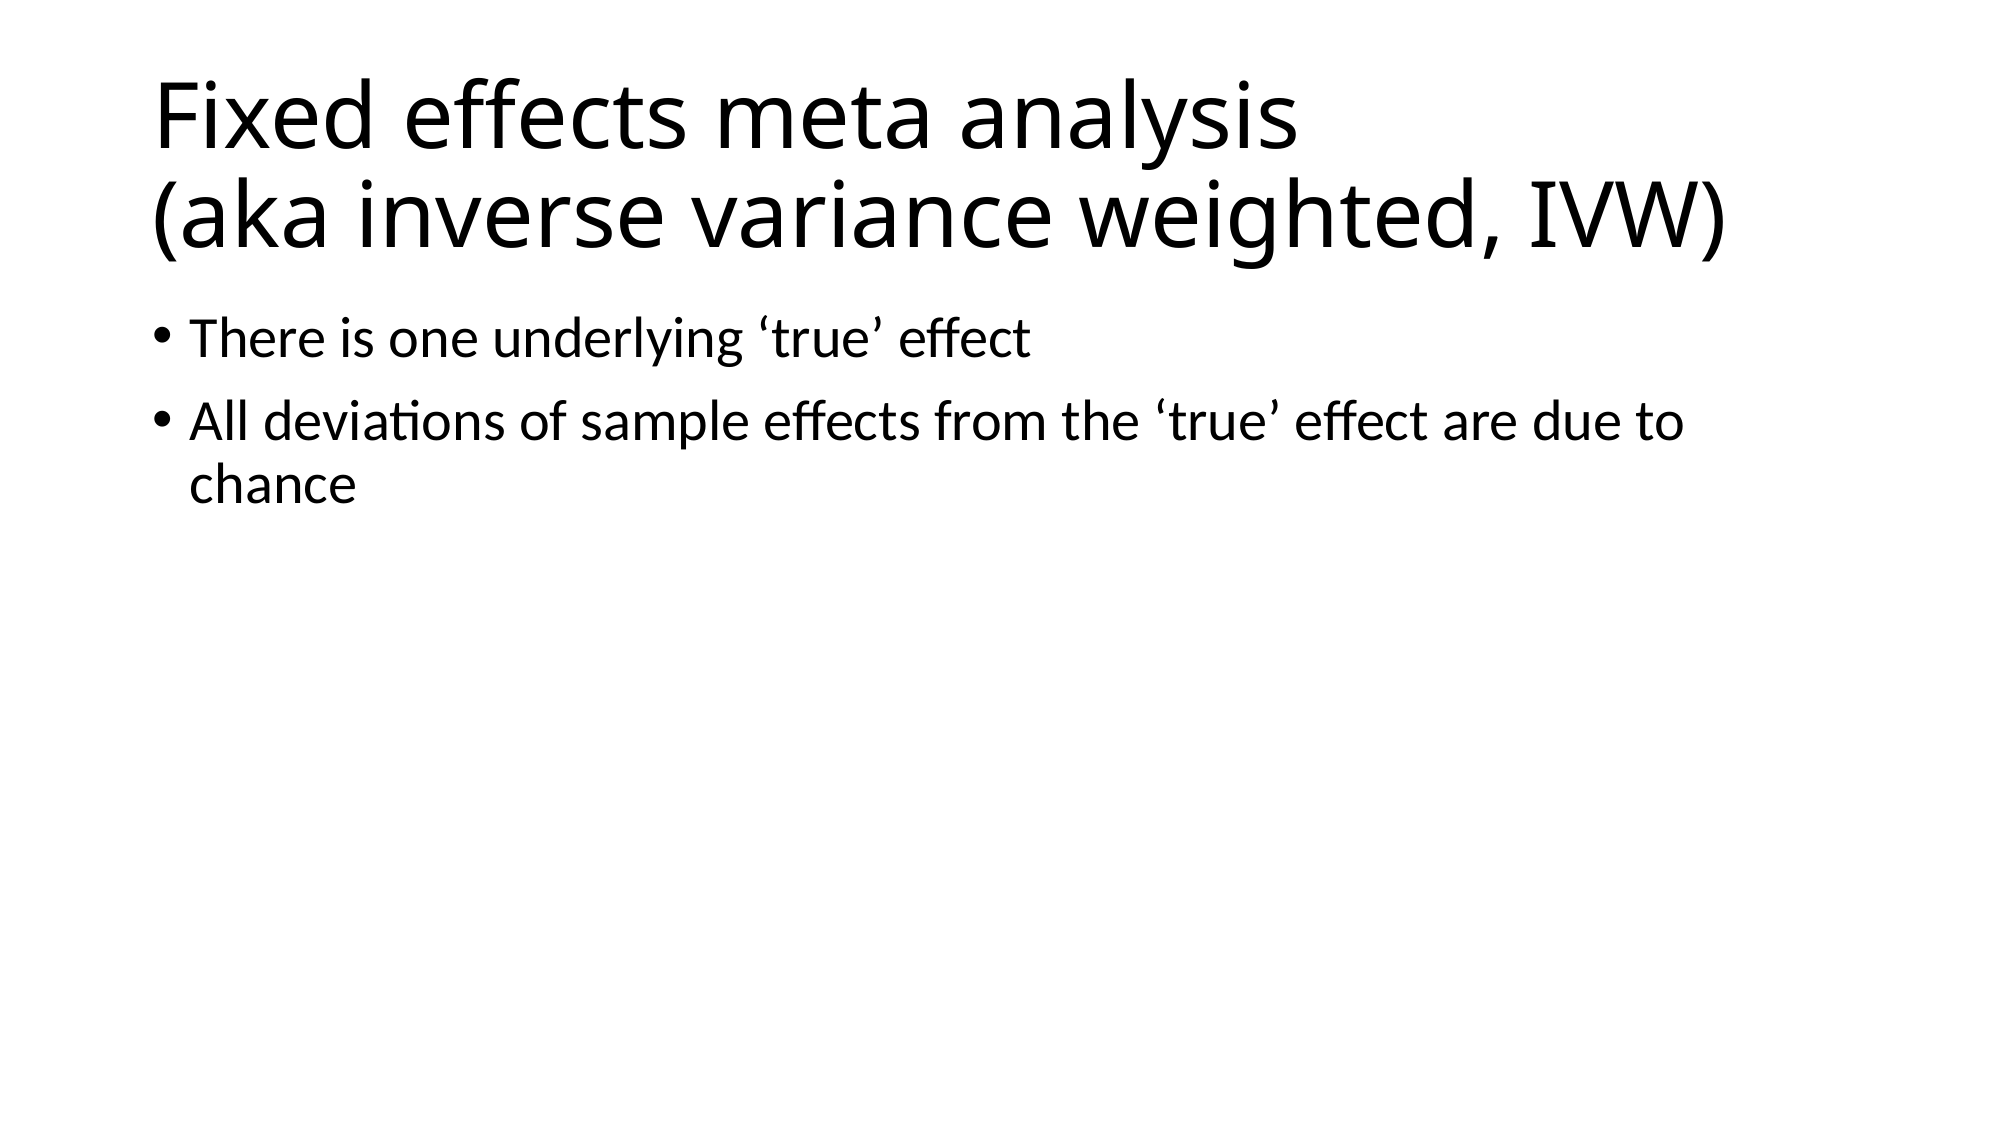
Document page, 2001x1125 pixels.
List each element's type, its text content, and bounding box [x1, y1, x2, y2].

list There is one underlying ‘true’ effect All deviations of sample effects from the ‘true’ effect are due to chance [137, 299, 1863, 1014]
title Fixed effects meta analysis (aka inverse variance weighted, IVW) [137, 59, 1863, 278]
